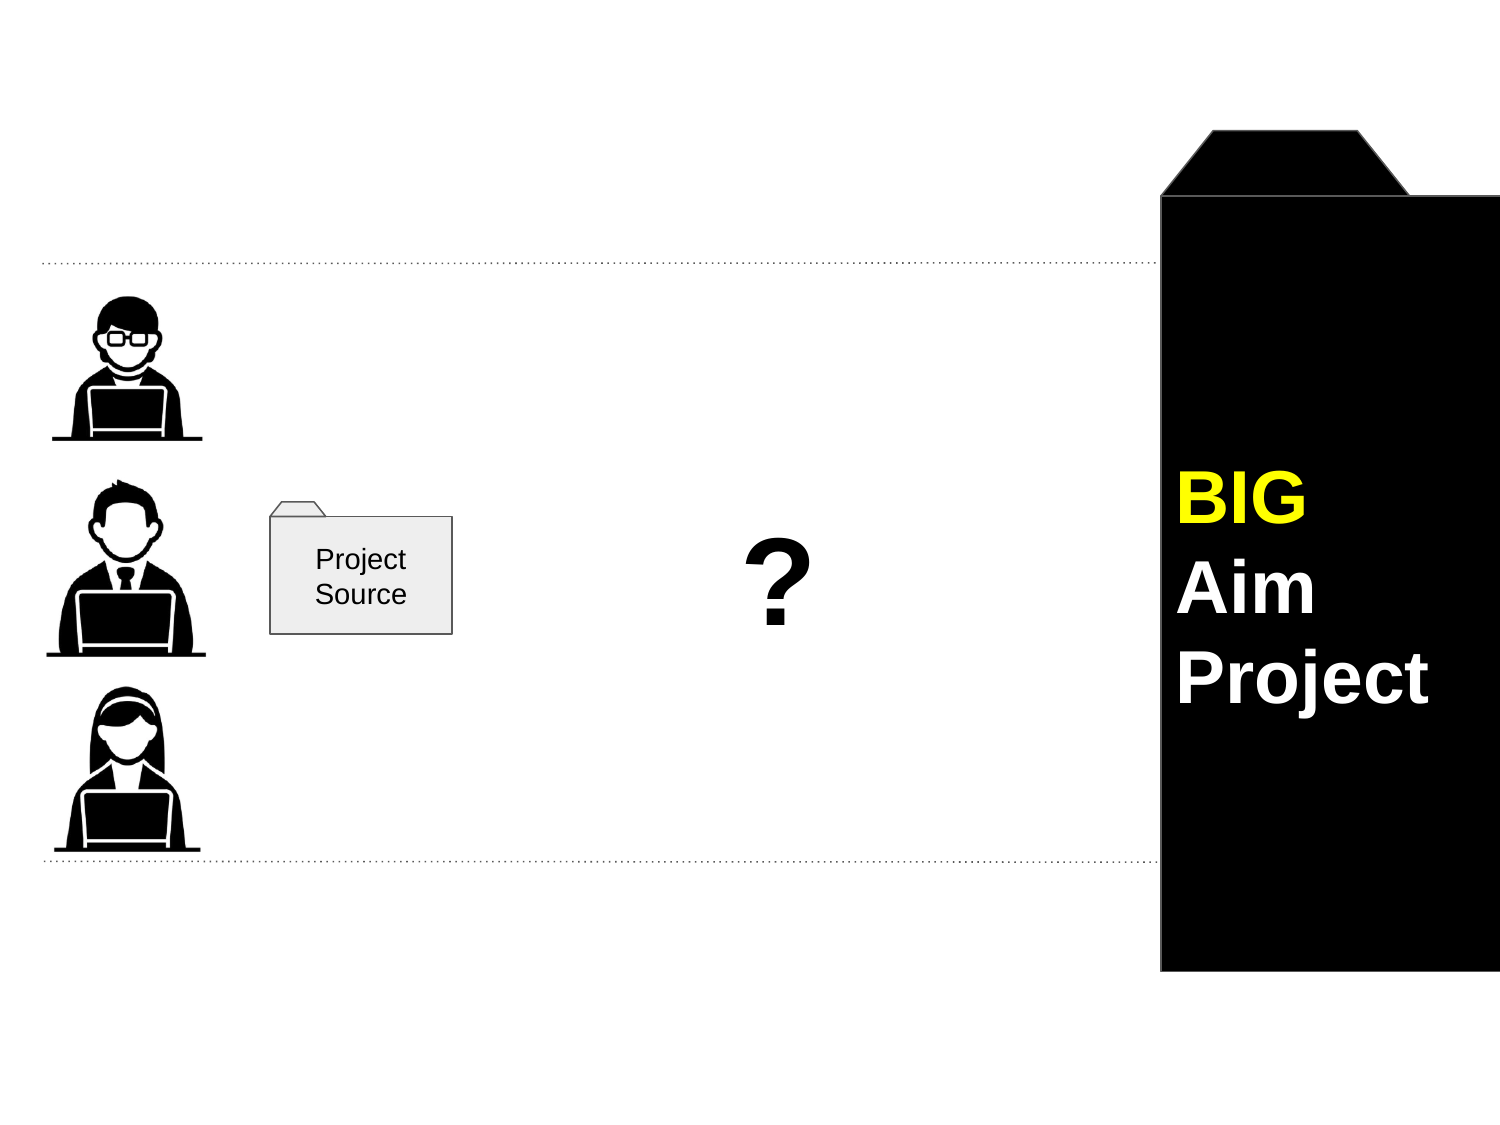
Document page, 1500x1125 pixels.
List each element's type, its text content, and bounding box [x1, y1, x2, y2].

picture [48, 679, 205, 858]
picture [40, 473, 213, 663]
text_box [269, 501, 453, 635]
text_box ? [725, 485, 842, 663]
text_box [1160, 130, 1500, 972]
picture [48, 287, 205, 445]
